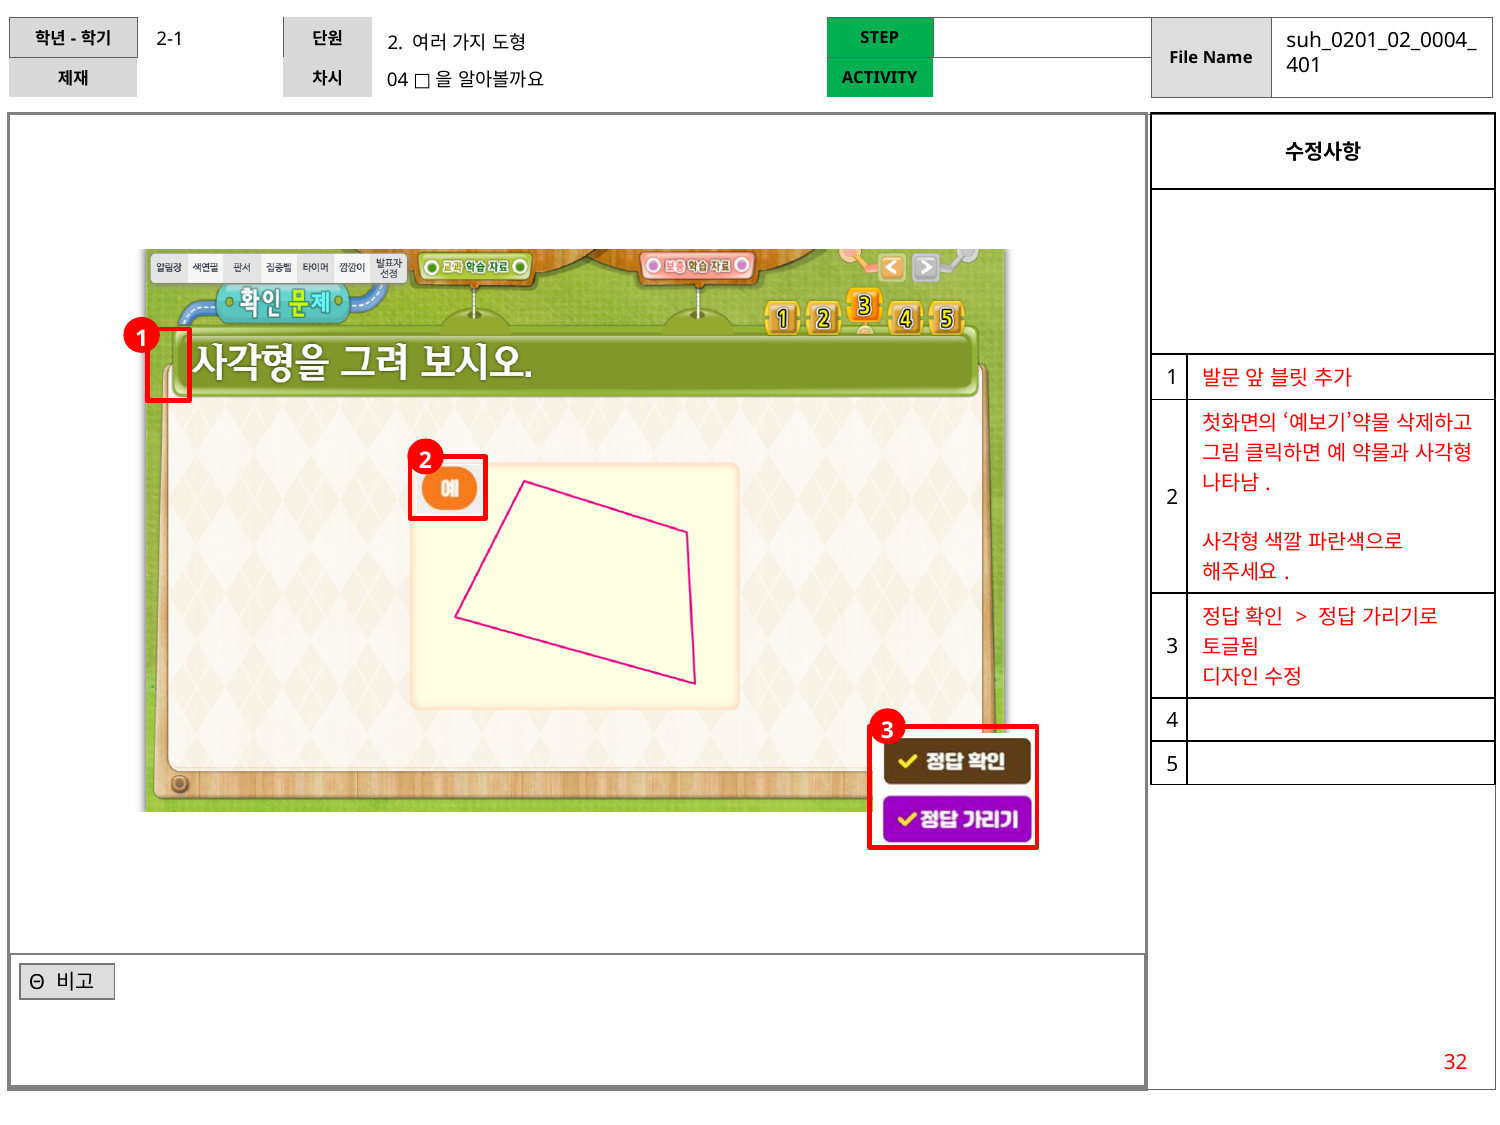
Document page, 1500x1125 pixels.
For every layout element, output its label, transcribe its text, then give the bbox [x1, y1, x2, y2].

table_cell [1188, 742, 1494, 784]
table_cell [1188, 699, 1494, 740]
table_cell [1152, 190, 1494, 353]
table_header 수정사항 [1152, 114, 1494, 188]
text_box 2. 여러 가지 도형 [372, 23, 828, 48]
text_box 2-1 [141, 18, 284, 55]
table_cell 1 [1152, 355, 1186, 399]
table_cell 5 [1152, 742, 1186, 784]
table_cell 첫화면의 ‘예보기’약물 삭제하고 그림 클릭하면 예 약물과 사각형 나타남. 사각형 색깔 파란색으로 해주세요. [1188, 400, 1494, 592]
picture [17, 249, 1132, 848]
table_cell 발문 앞 블릿 추가 [1188, 355, 1494, 399]
table_cell 3 [1152, 594, 1186, 697]
text_box suh_0201_02_0004_401 [1271, 18, 1500, 84]
text_box 04 □을 알아볼까요 [372, 60, 821, 96]
table_cell 2 [1152, 400, 1186, 592]
table_cell 정답 확인 > 정답 가리기로 토글됨 디자인 수정 [1188, 594, 1494, 697]
table_cell 4 [1152, 699, 1186, 740]
